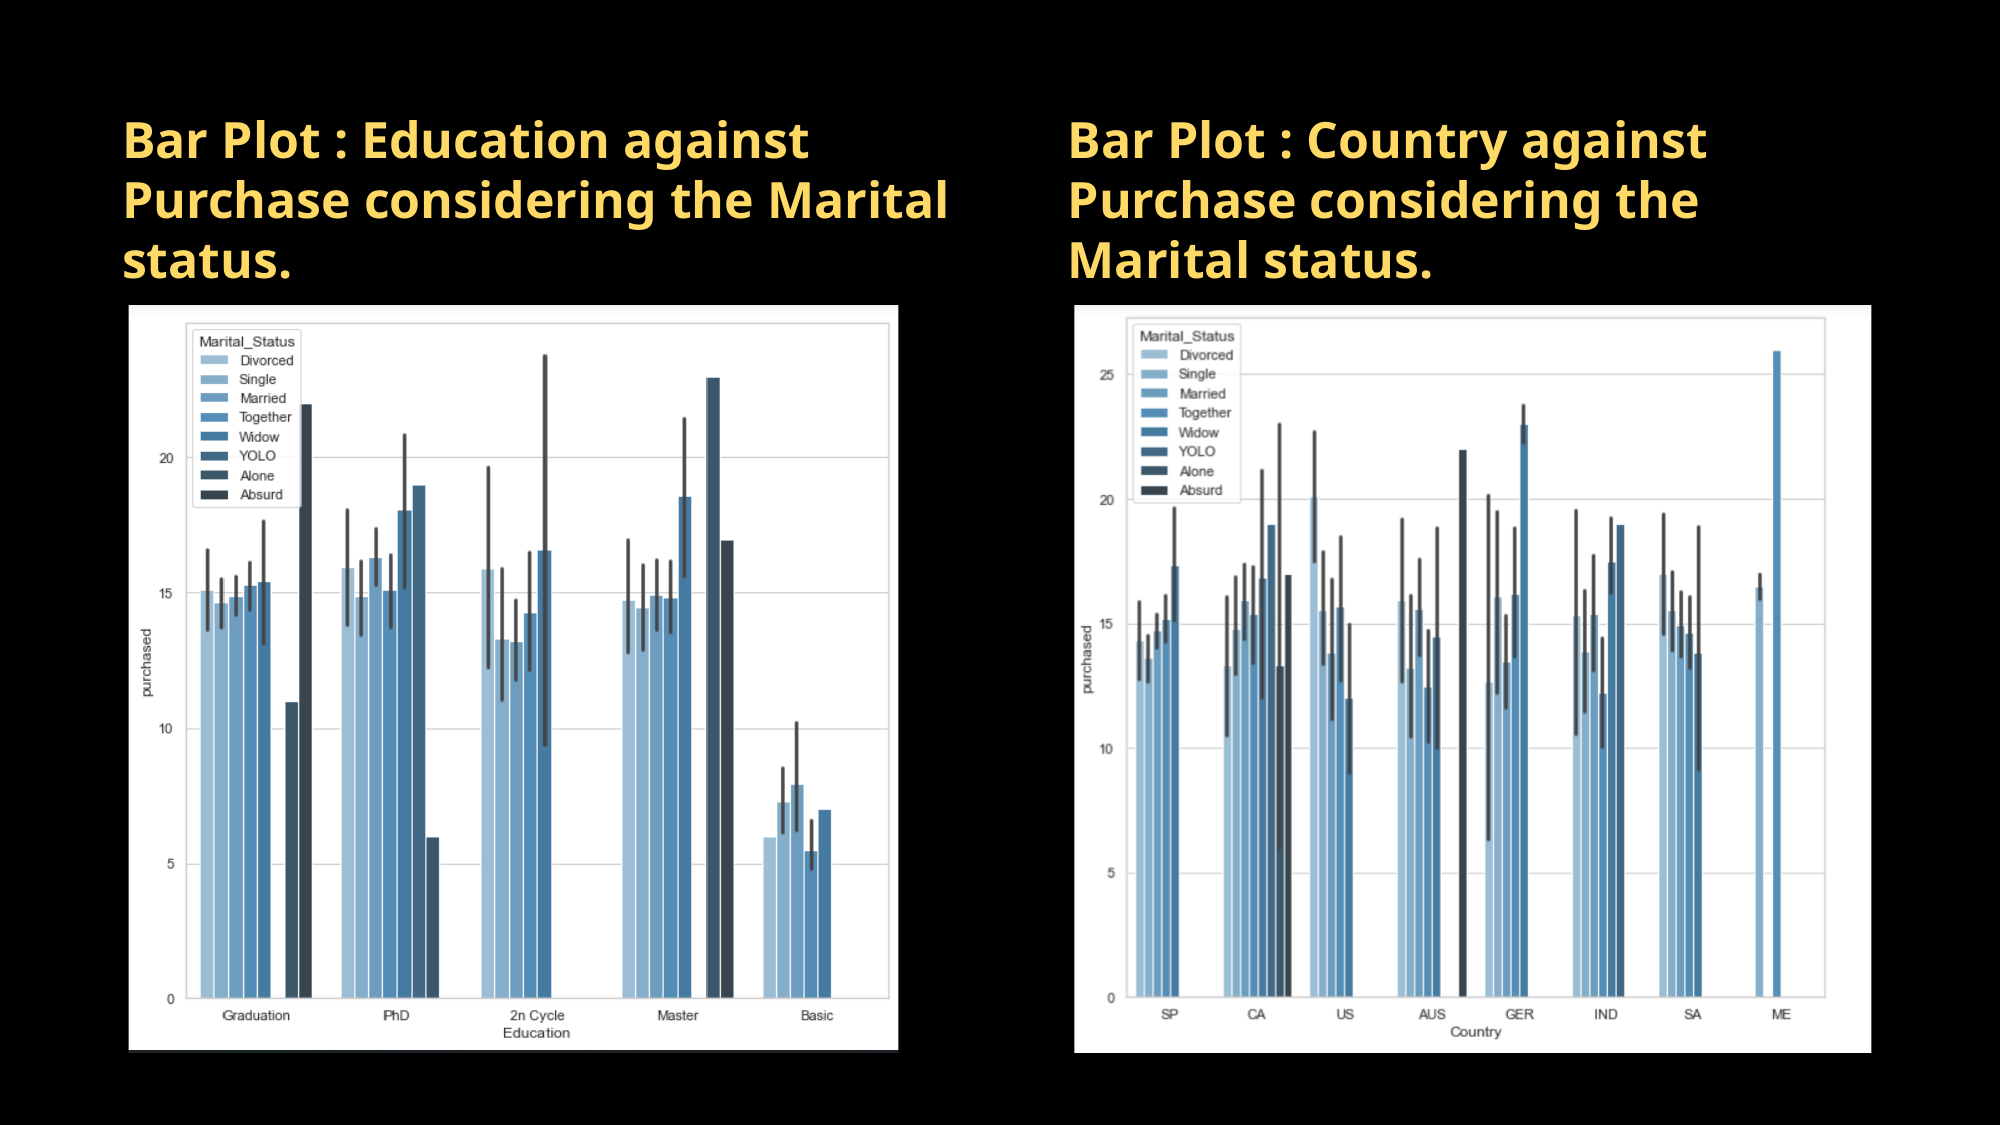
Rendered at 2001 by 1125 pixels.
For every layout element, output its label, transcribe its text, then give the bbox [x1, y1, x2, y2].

text_box Bar Plot : Country against Purchase considering the Marital status. [1052, 101, 1893, 342]
picture [1074, 305, 1872, 1053]
text_box Bar Plot : Education against Purchase considering the Marital status. [107, 101, 967, 342]
picture [128, 305, 899, 1053]
